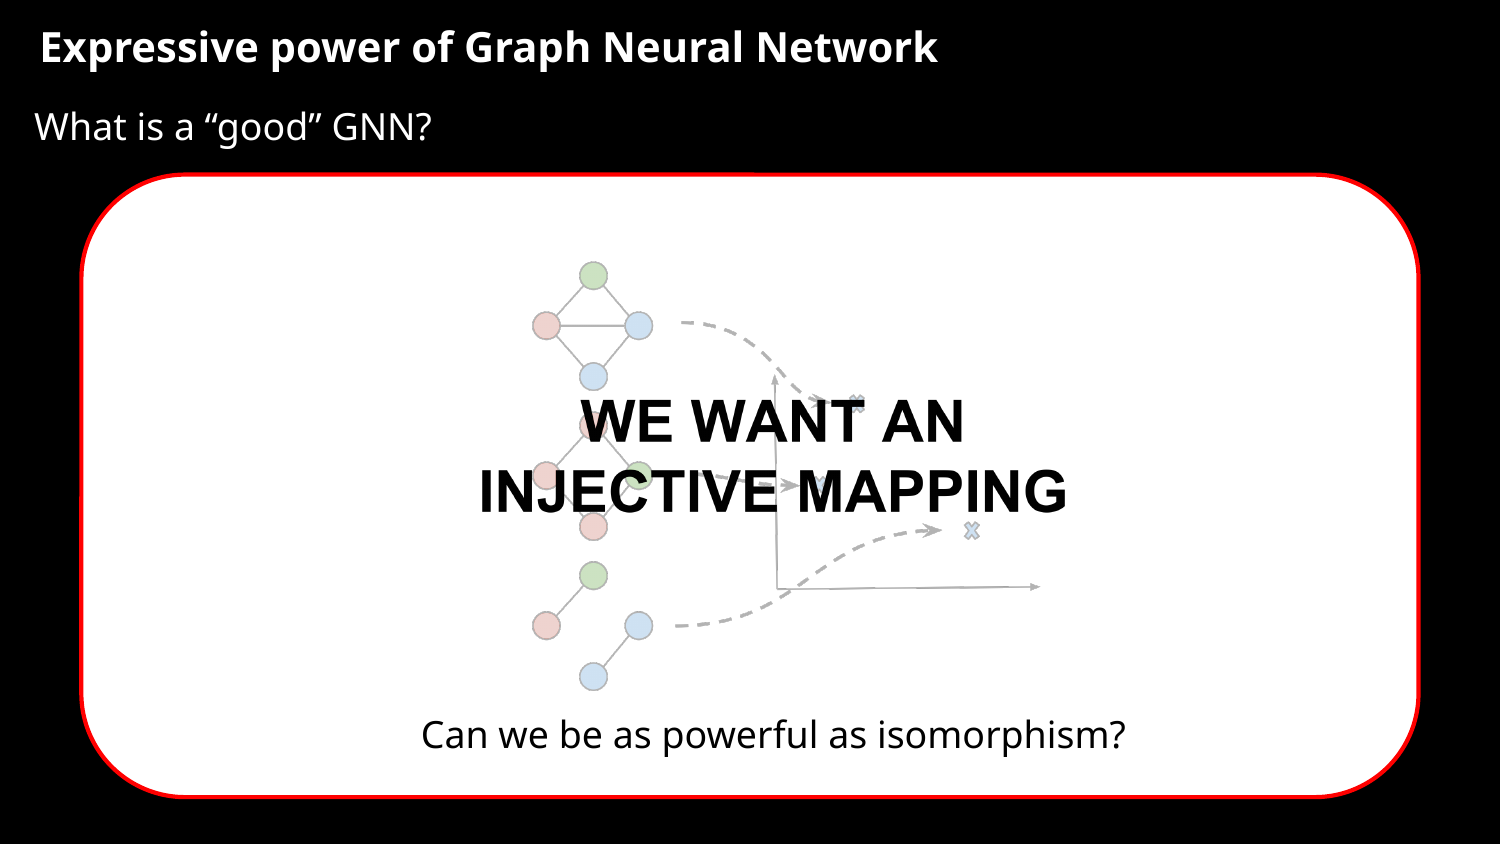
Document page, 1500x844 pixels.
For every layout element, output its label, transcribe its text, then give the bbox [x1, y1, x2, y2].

text_box What is a “good” GNN? [19, 95, 448, 156]
text_box Can we be as powerful as isomorphism? [406, 703, 1142, 764]
title Expressive power of Graph Neural Network [24, 18, 1054, 98]
picture [412, 255, 1135, 694]
text_box [79, 172, 1421, 800]
